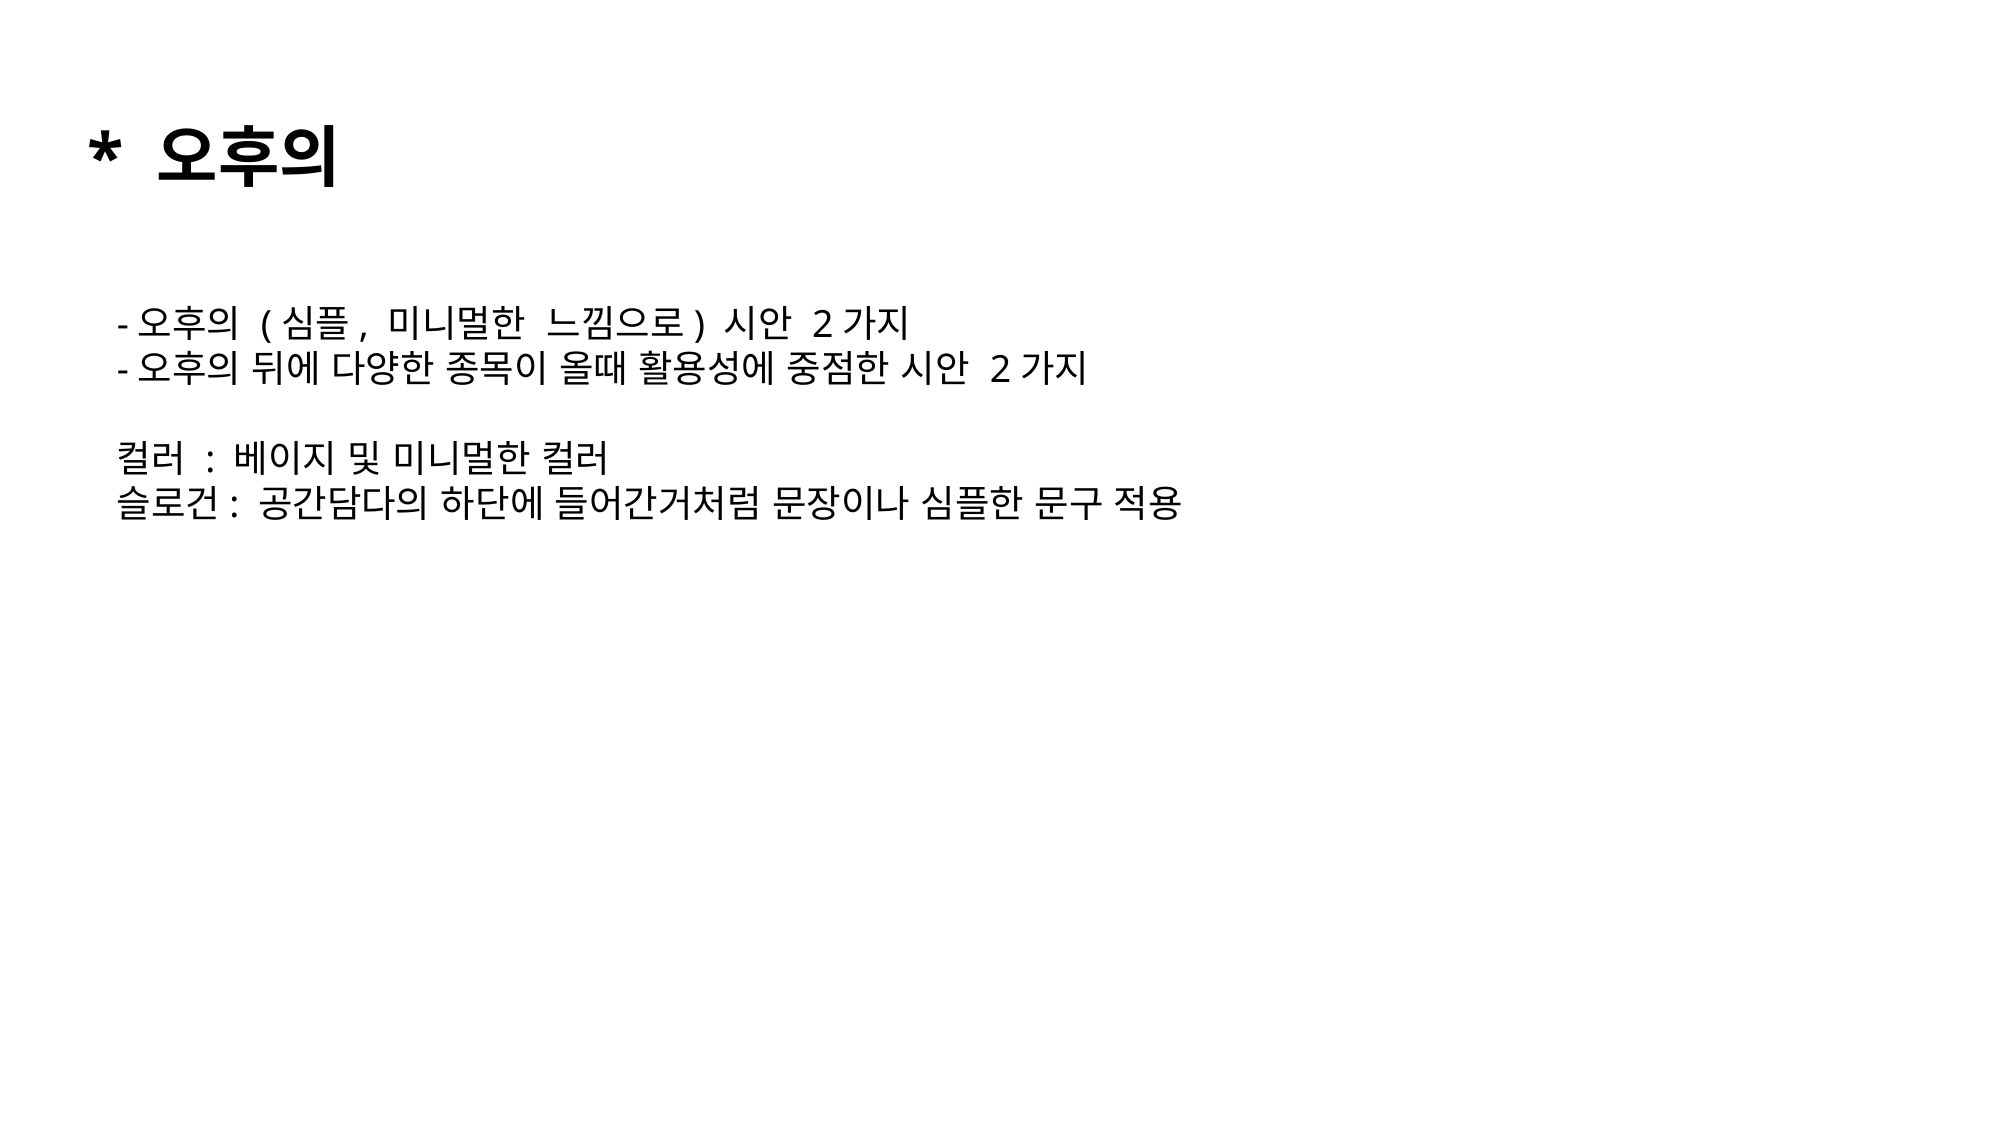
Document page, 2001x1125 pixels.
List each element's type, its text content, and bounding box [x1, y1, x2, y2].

text_box * 오후의 [72, 107, 1415, 338]
text_box -오후의 (심플, 미니멀한 느낌으로) 시안 2가지 -오후의 뒤에 다양한 종목이 올때 활용성에 중점한 시안 2가지 컬러 : 베이지 및 미니멀한 컬러 슬로건: 공간담다의 하단에 들어간거처럼 문장이나 심플한 문구 적용 [102, 292, 1543, 533]
